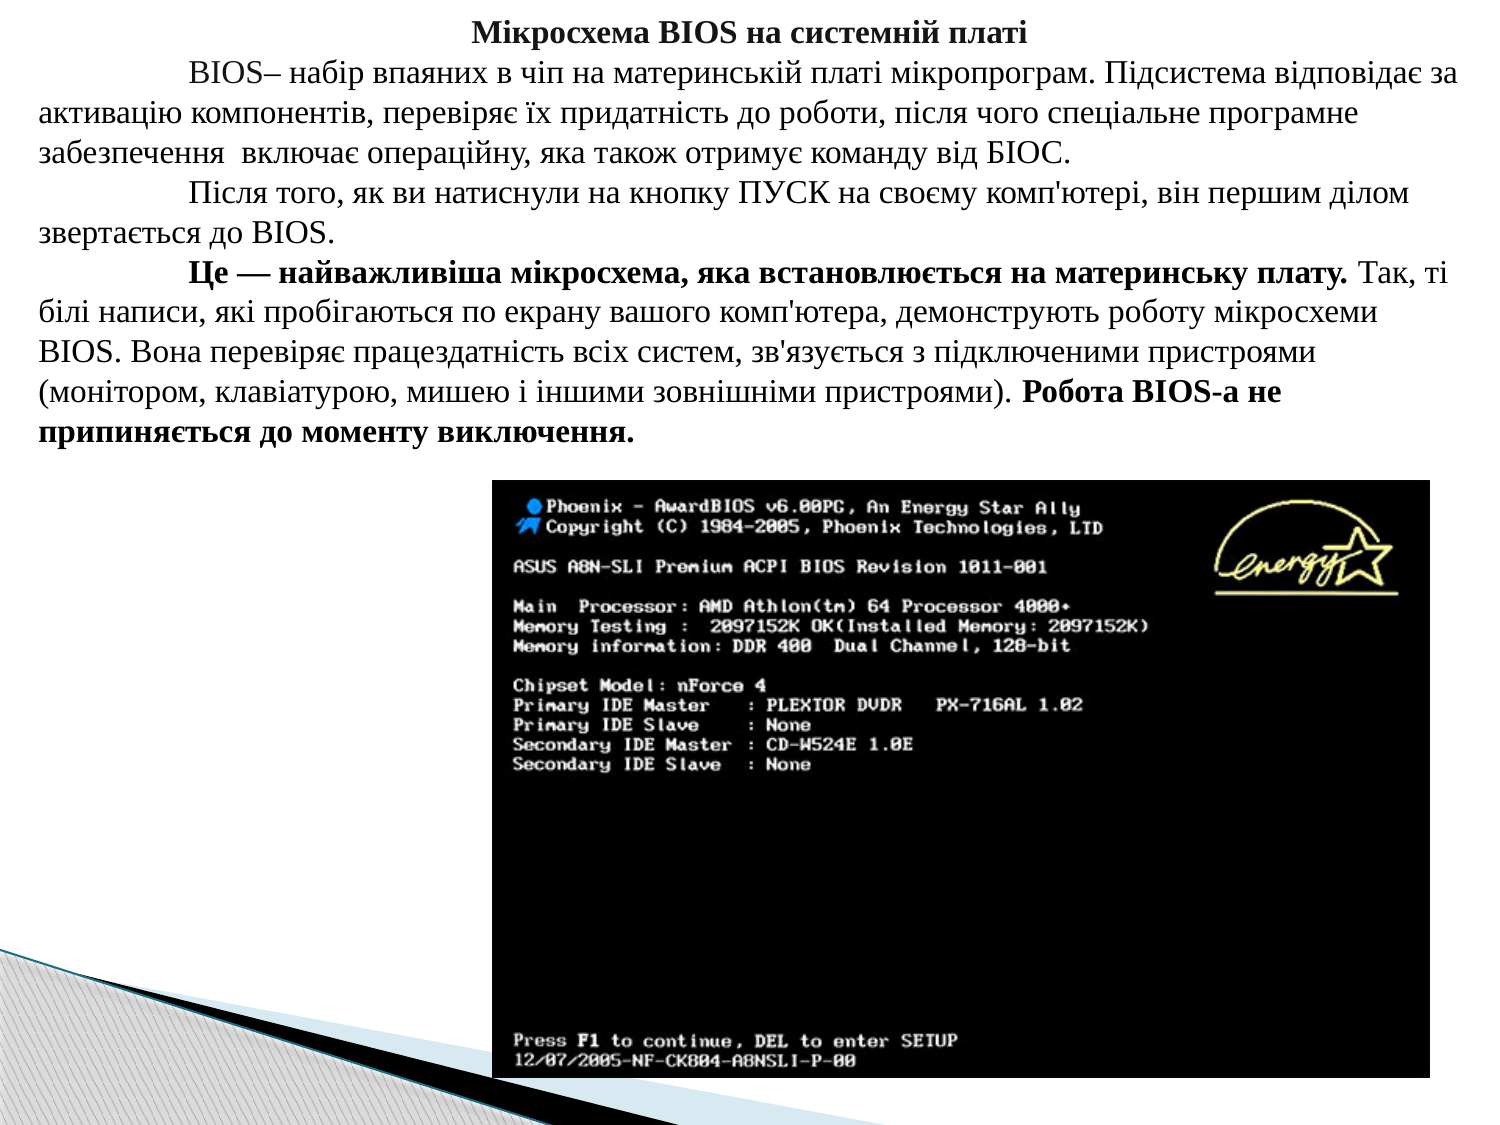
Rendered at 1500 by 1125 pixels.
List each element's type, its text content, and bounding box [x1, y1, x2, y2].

text_box Мікросхема BIOS на системній платі BIOS– набір впаяних в чіп на материнській платі мікропрограм. Підсистема відповідає за активацію компонентів, перевіряє їх придатність до роботи, після чого спеціальне програмне забезпечення включає операційну, яка також отримує команду від БІОС. Після того, як ви натиснули на кнопку ПУСК на своєму комп'ютері, він першим ділом звертається до BIOS. Це — найважливіша мікросхема, яка встановлюється на материнську плату. Так, ті білі написи, які пробігаються по екрану вашого комп'ютера, демонструють роботу мікросхеми BIOS. Вона перевіряє працездатність всіх систем, зв'язується з підключеними пристроями (монітором, клавіатурою, мишею і іншими зовнішніми пристроями). Робота BIOS-а не припиняється до моменту виключення. [23, 2, 1477, 482]
picture [491, 480, 1430, 1078]
